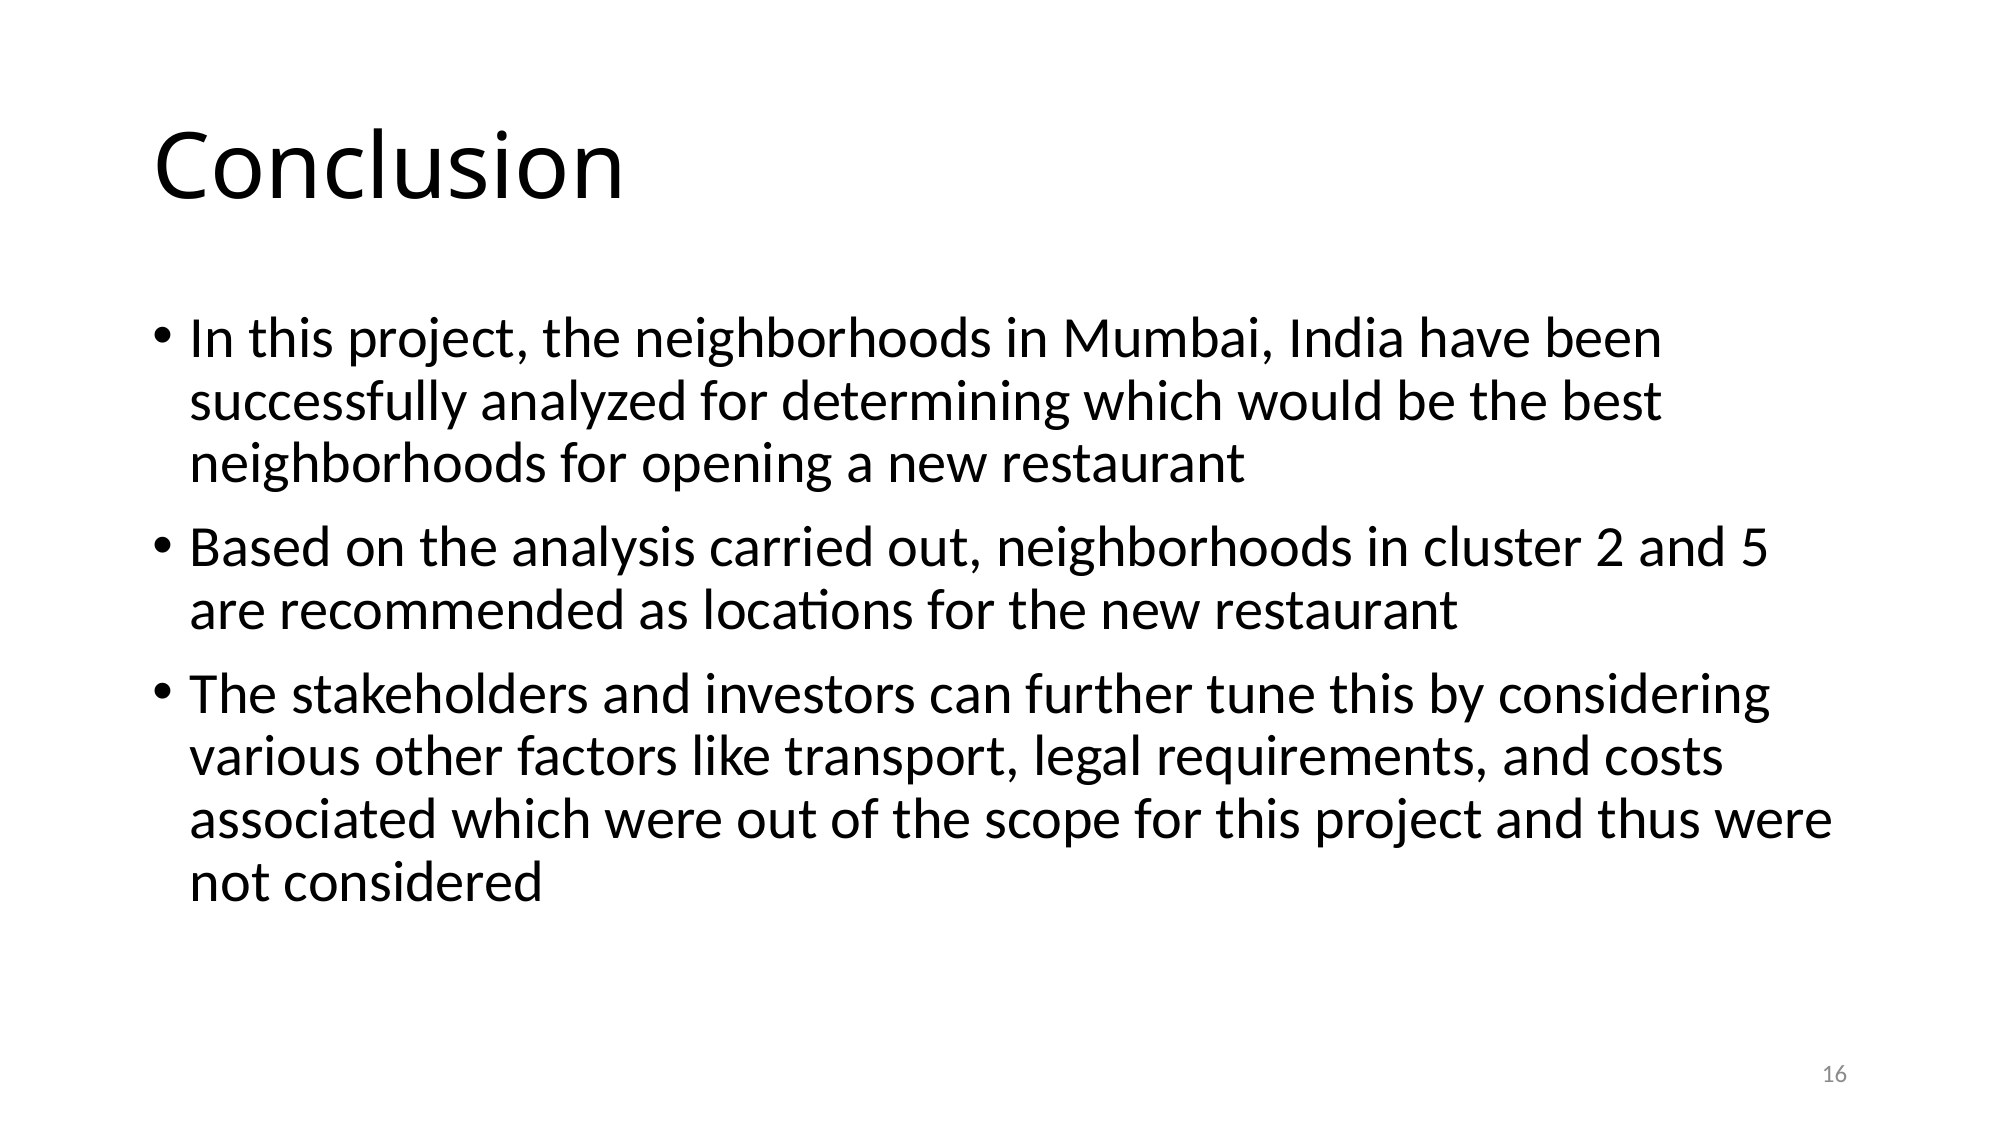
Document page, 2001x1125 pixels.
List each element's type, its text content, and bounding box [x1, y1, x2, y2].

list In this project, the neighborhoods in Mumbai, India have been successfully analyzed for determining which would be the best neighborhoods for opening a new restaurant Based on the analysis carried out, neighborhoods in cluster 2 and 5 are recommended as locations for the new restaurant The stakeholders and investors can further tune this by considering various other factors like transport, legal requirements, and costs associated which were out of the scope for this project and thus were not considered [137, 299, 1863, 1014]
slide_number 15 [1412, 1042, 1863, 1103]
title Conclusion [137, 59, 1863, 278]
